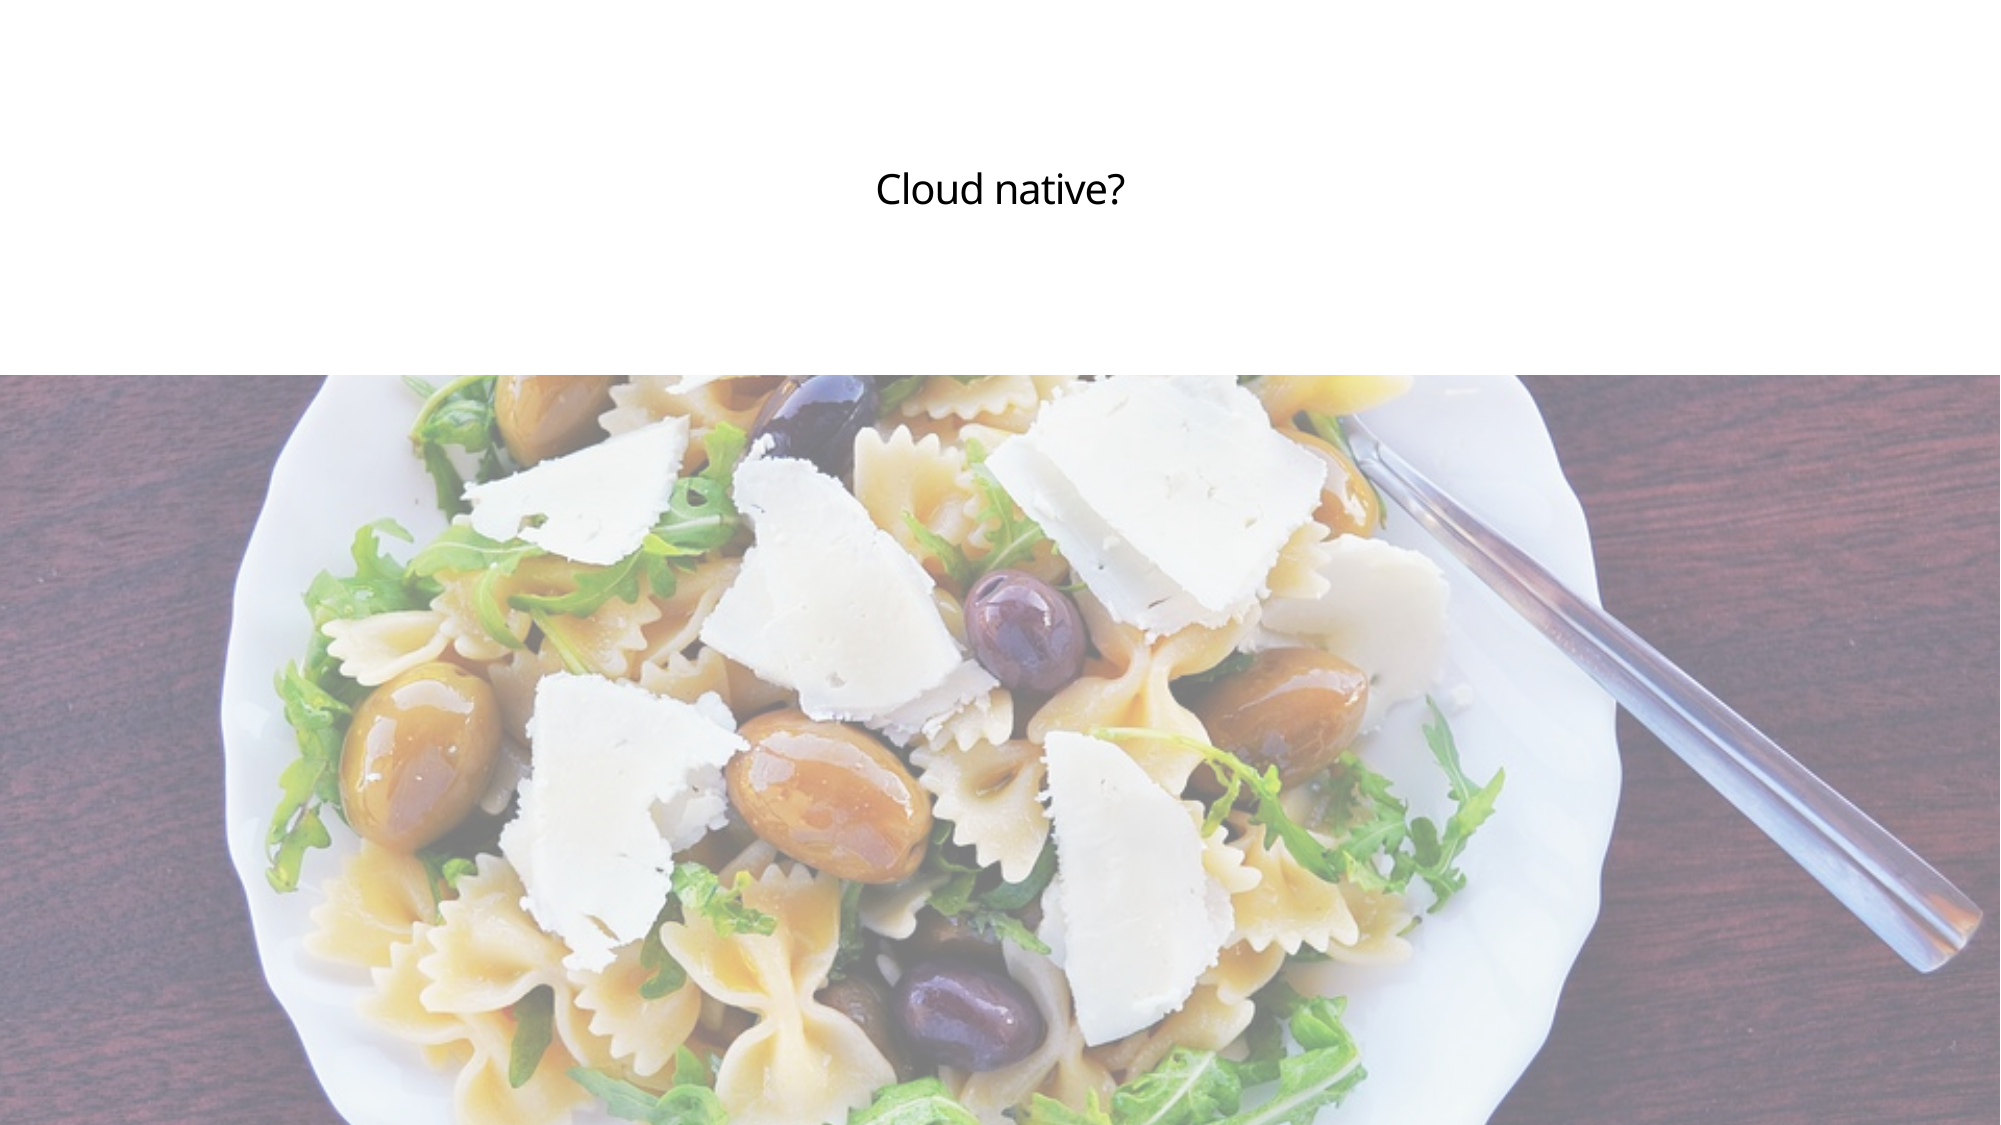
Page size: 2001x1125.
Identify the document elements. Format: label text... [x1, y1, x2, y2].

title Cloud native? [96, 96, 1904, 279]
picture [0, 374, 2000, 1125]
